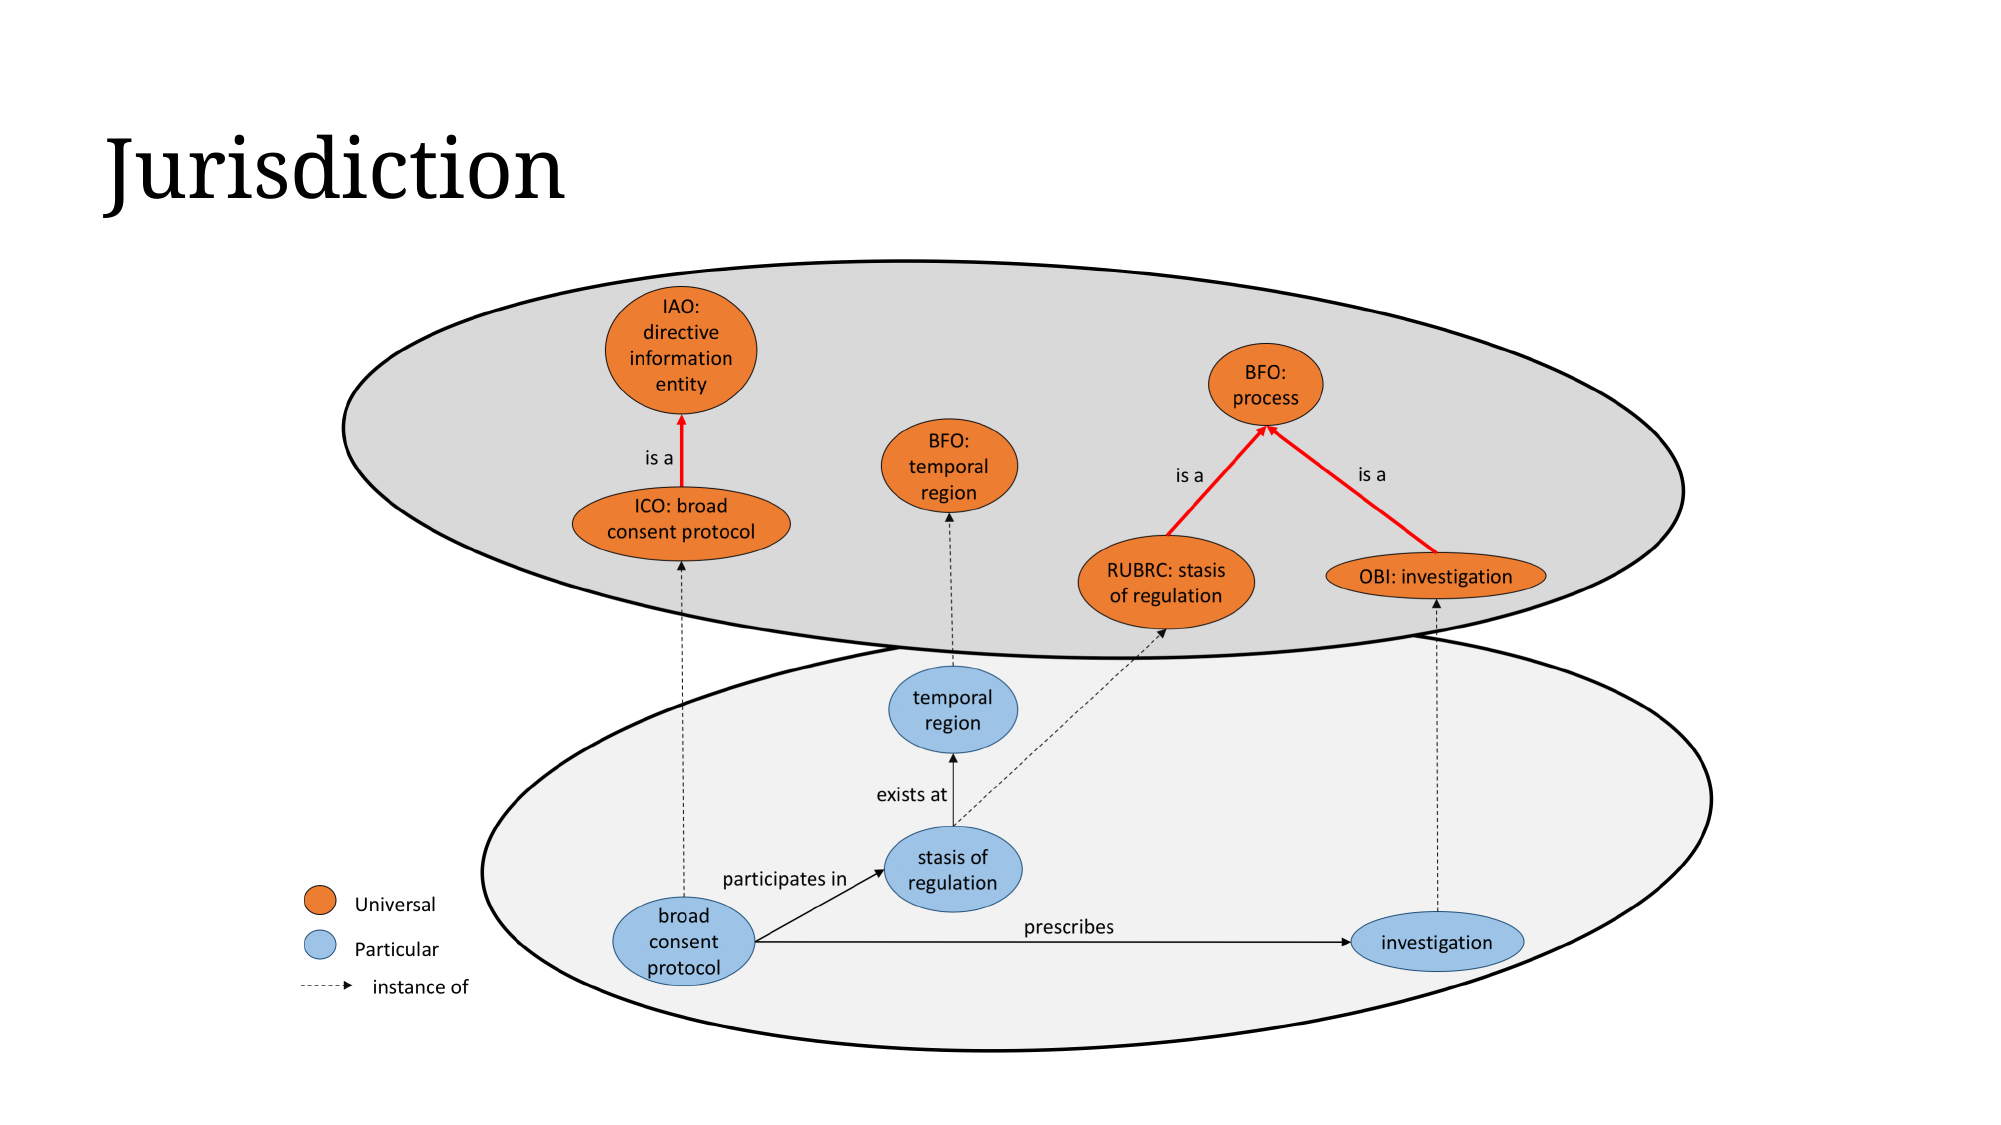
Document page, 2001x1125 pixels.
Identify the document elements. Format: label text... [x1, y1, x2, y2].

text_box Jurisdiction [89, 108, 1863, 223]
picture [262, 232, 1744, 1065]
